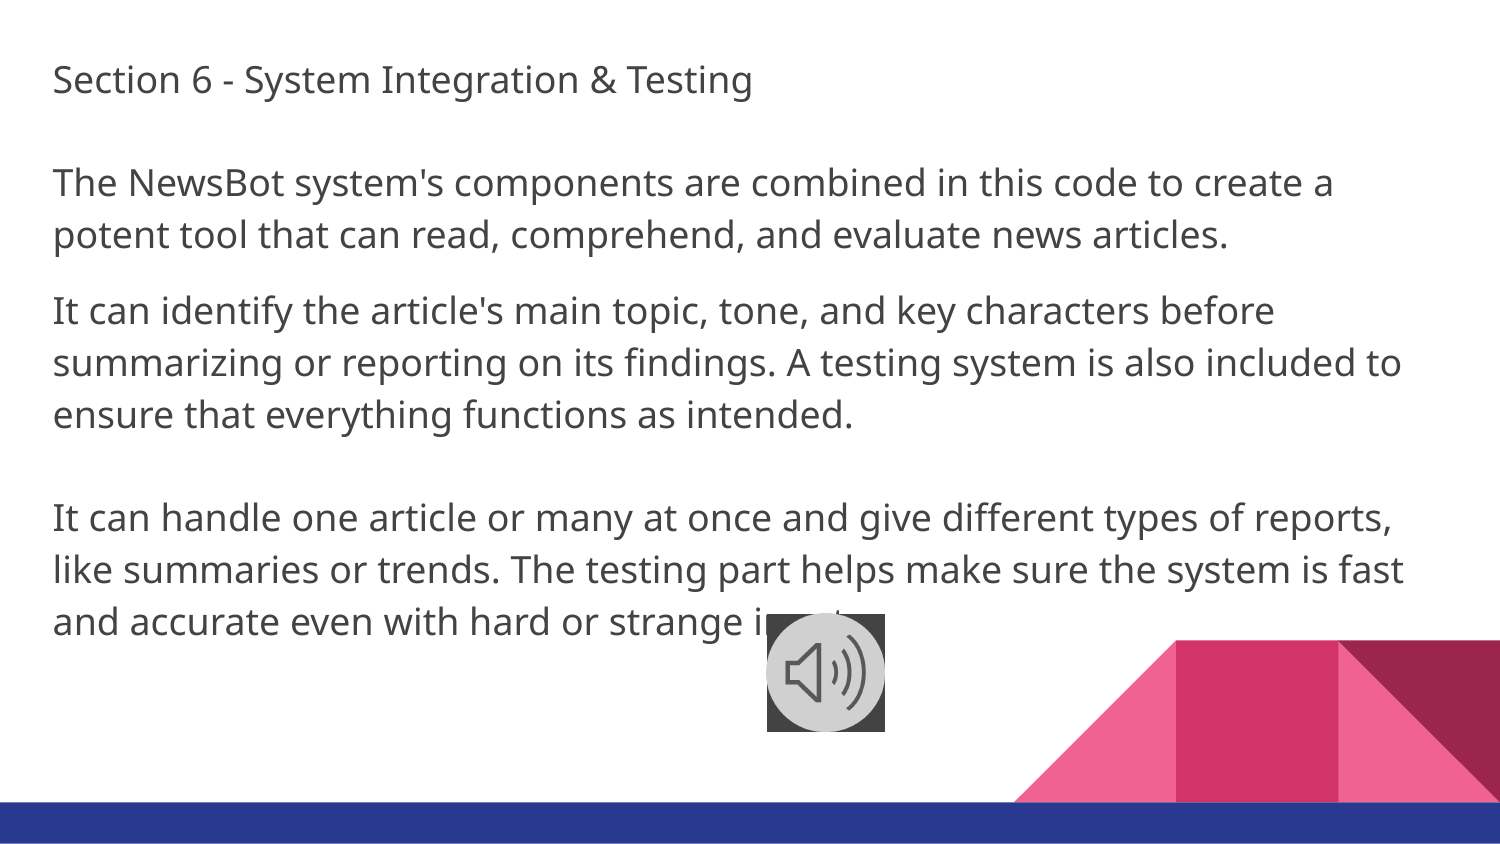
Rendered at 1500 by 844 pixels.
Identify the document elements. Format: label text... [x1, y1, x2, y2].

picture [765, 612, 886, 733]
list Section 6 - System Integration & Testing The NewsBot system's components are combined in this code to create a potent tool that can read, comprehend, and evaluate news articles. It can identify the article's main topic, tone, and key characters before summarizing or reporting on its findings. A testing system is also included to ensure that everything functions as intended. It can handle one article or many at once and give different types of reports, like summaries or trends. The testing part helps make sure the system is fast and accurate even with hard or strange inputs. [37, 33, 1436, 814]
